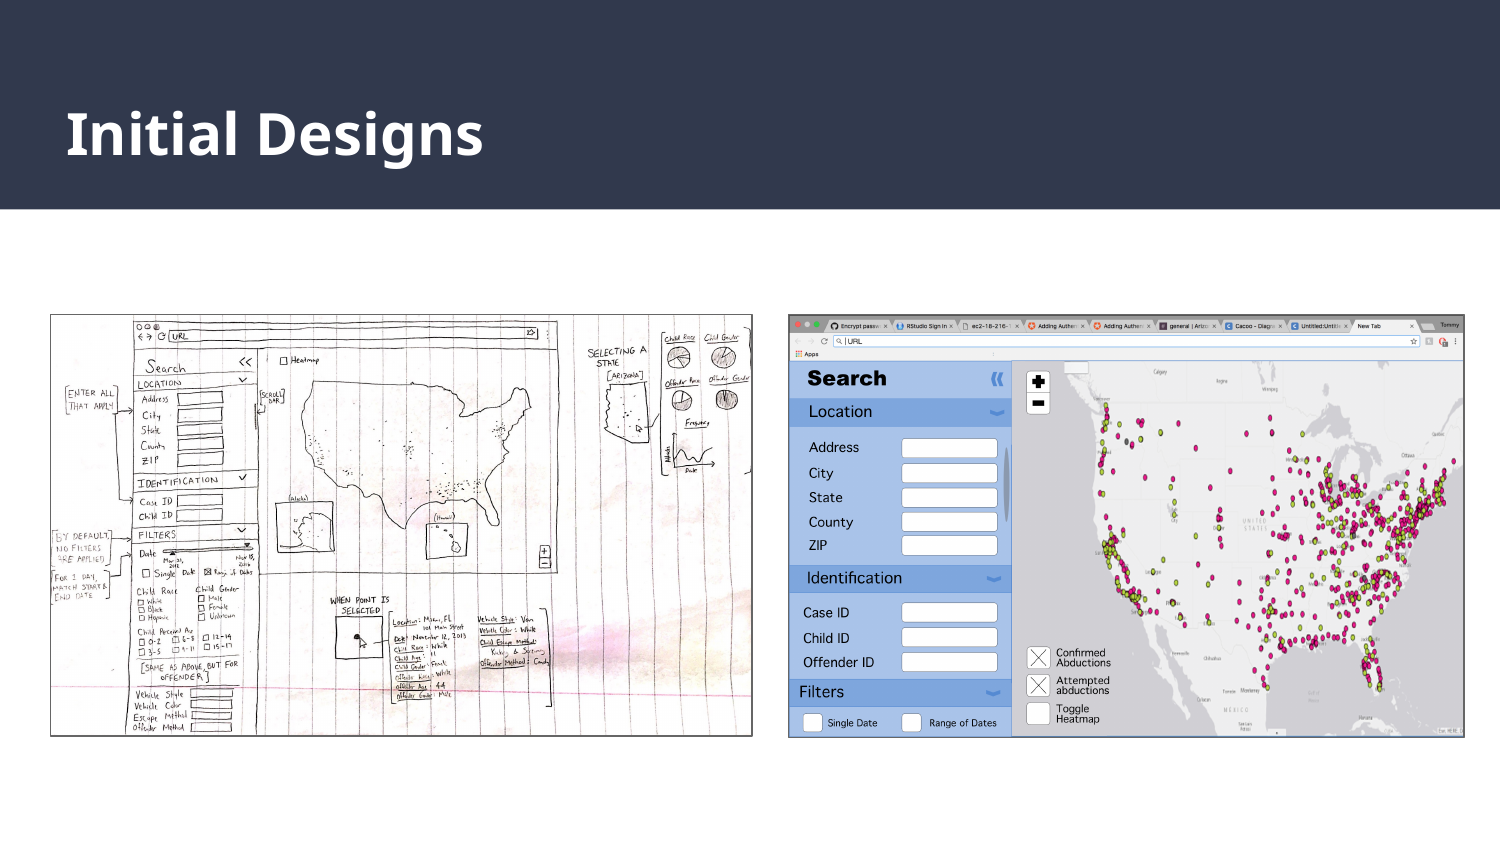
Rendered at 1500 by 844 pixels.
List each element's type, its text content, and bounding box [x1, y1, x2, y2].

picture [50, 315, 752, 736]
title Initial Designs [51, 82, 1449, 185]
picture [788, 315, 1464, 738]
